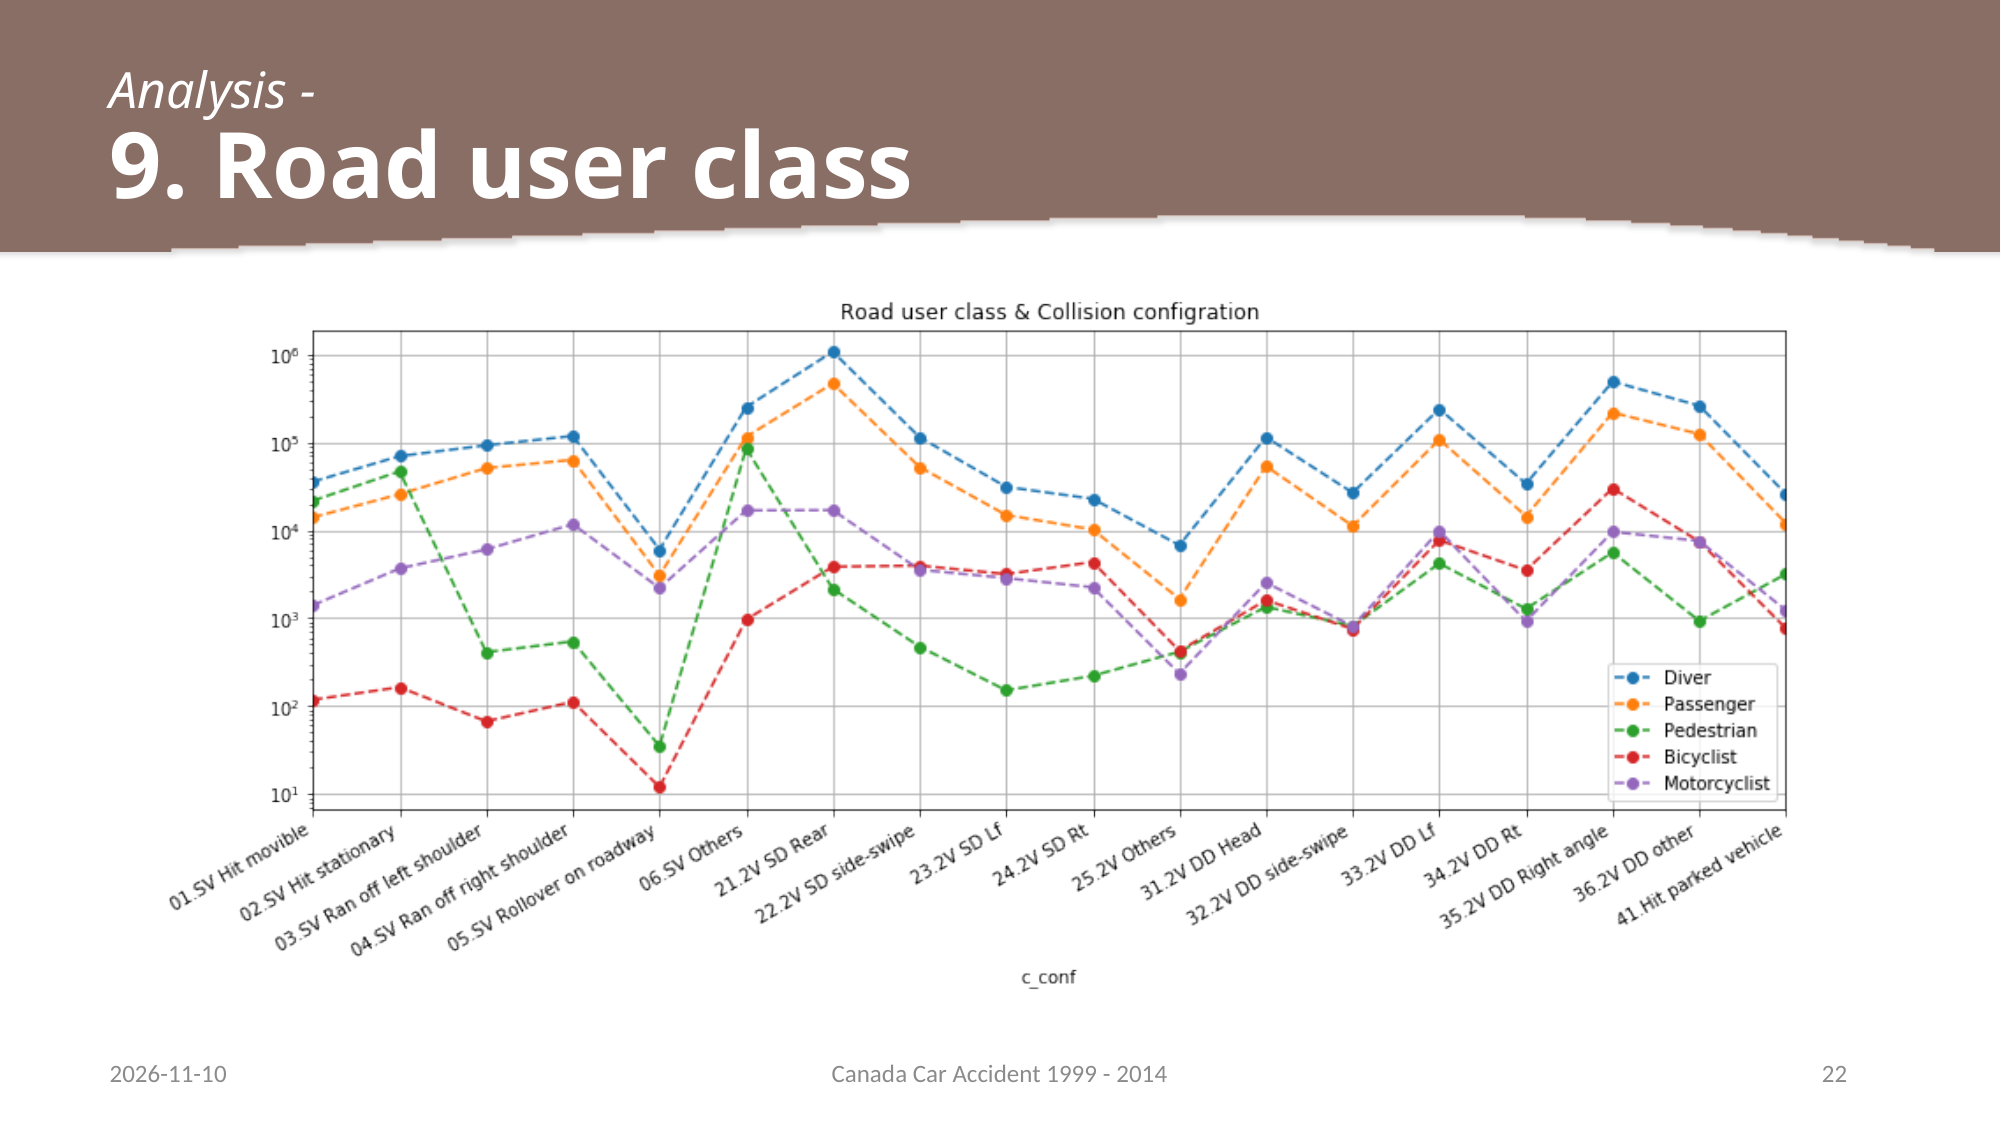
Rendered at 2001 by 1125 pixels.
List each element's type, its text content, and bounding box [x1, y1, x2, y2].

title Analysis - 9. Road user class [94, 35, 1867, 248]
picture [156, 290, 1805, 1000]
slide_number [94, 1042, 558, 1103]
slide_number 22 [1412, 1042, 1863, 1103]
footer Canada Car Accident 1999 - 2014 [662, 1042, 1338, 1103]
